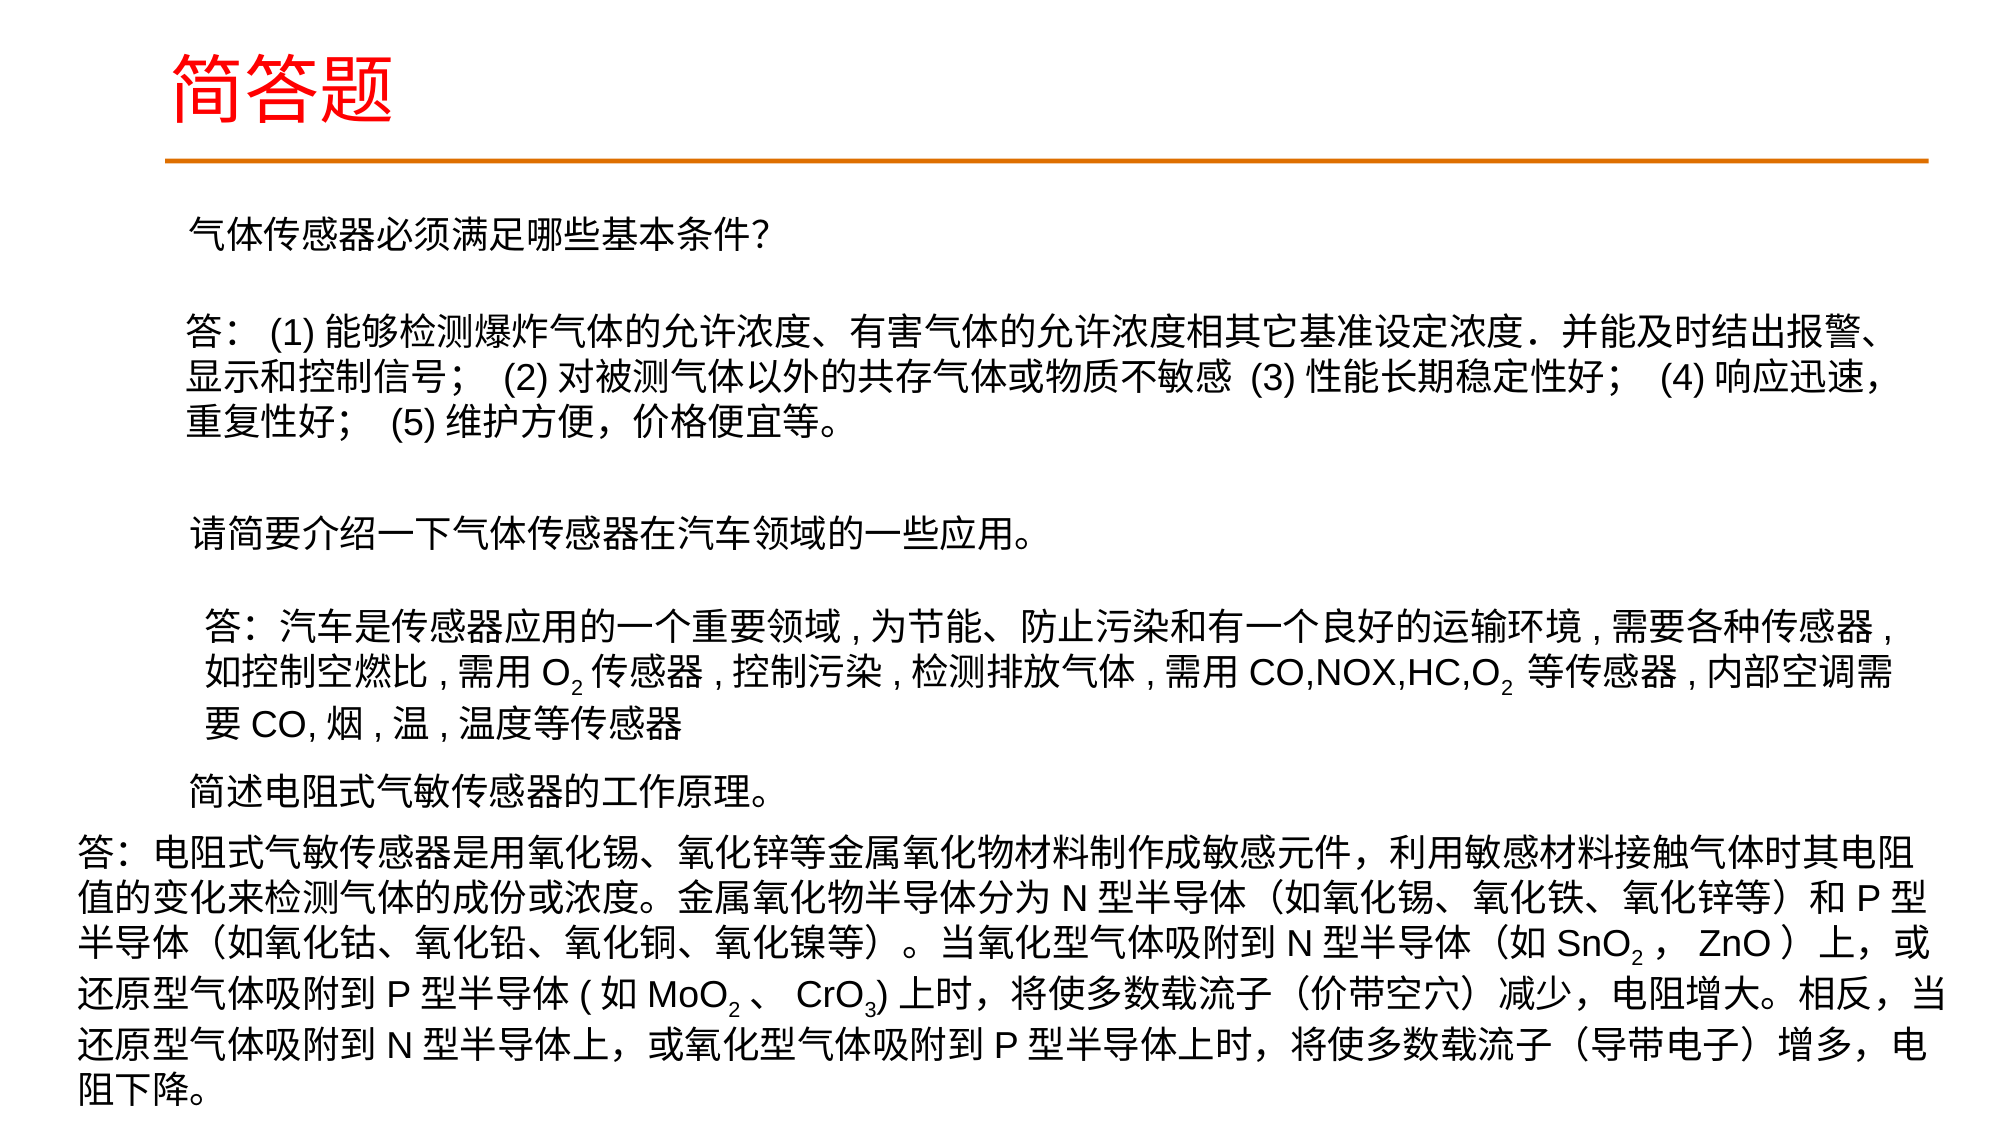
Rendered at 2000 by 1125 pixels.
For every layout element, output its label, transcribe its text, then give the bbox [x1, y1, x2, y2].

text_box 答：电阻式气敏传感器是用氧化锡、氧化锌等金属氧化物材料制作成敏感元件，利用敏感材料接触气体时其电阻值的变化来检测气体的成份或浓度。金属氧化物半导体分为N型半导体（如氧化锡、氧化铁、氧化锌等）和P型半导体（如氧化钴、氧化铅、氧化铜、氧化镍等）。当氧化型气体吸附到N型半导体（如SnO2，ZnO）上，或还原型气体吸附到P型半导体(如MoO2、CrO3)上时，将使多数载流子（价带空穴）减少，电阻增大。相反，当还原型气体吸附到N型半导体上，或氧化型气体吸附到P型半导体上时，将使多数载流子（导带电子）增多，电阻下降。 [62, 821, 1964, 1119]
text_box 气体传感器必须满足哪些基本条件？ [173, 203, 804, 264]
text_box 简述电阻式气敏传感器的工作原理。 [173, 761, 804, 821]
text_box 请简要介绍一下气体传感器在汽车领域的一些应用。 [175, 503, 1068, 563]
text_box 答：(1)能够检测爆炸气体的允许浓度、有害气体的允许浓度相其它基准设定浓度．并能及时结出报警、显示和控制信号； (2)对被测气体以外的共存气体或物质不敏感 (3)性能长期稳定性好； (4)响应迅速，重复性好； (5)维护方便，价格便宜等。 [170, 300, 1904, 451]
text_box 简答题 [154, 34, 807, 140]
text_box 答：汽车是传感器应用的一个重要领域,为节能、防止污染和有一个良好的运输环境,需要各种传感器,如控制空燃比,需用O2传感器,控制污染,检测排放气体,需用CO,NOX,HC,O2 等传感器,内部空调需要CO,烟,温,温度等传感器 [189, 595, 1925, 752]
